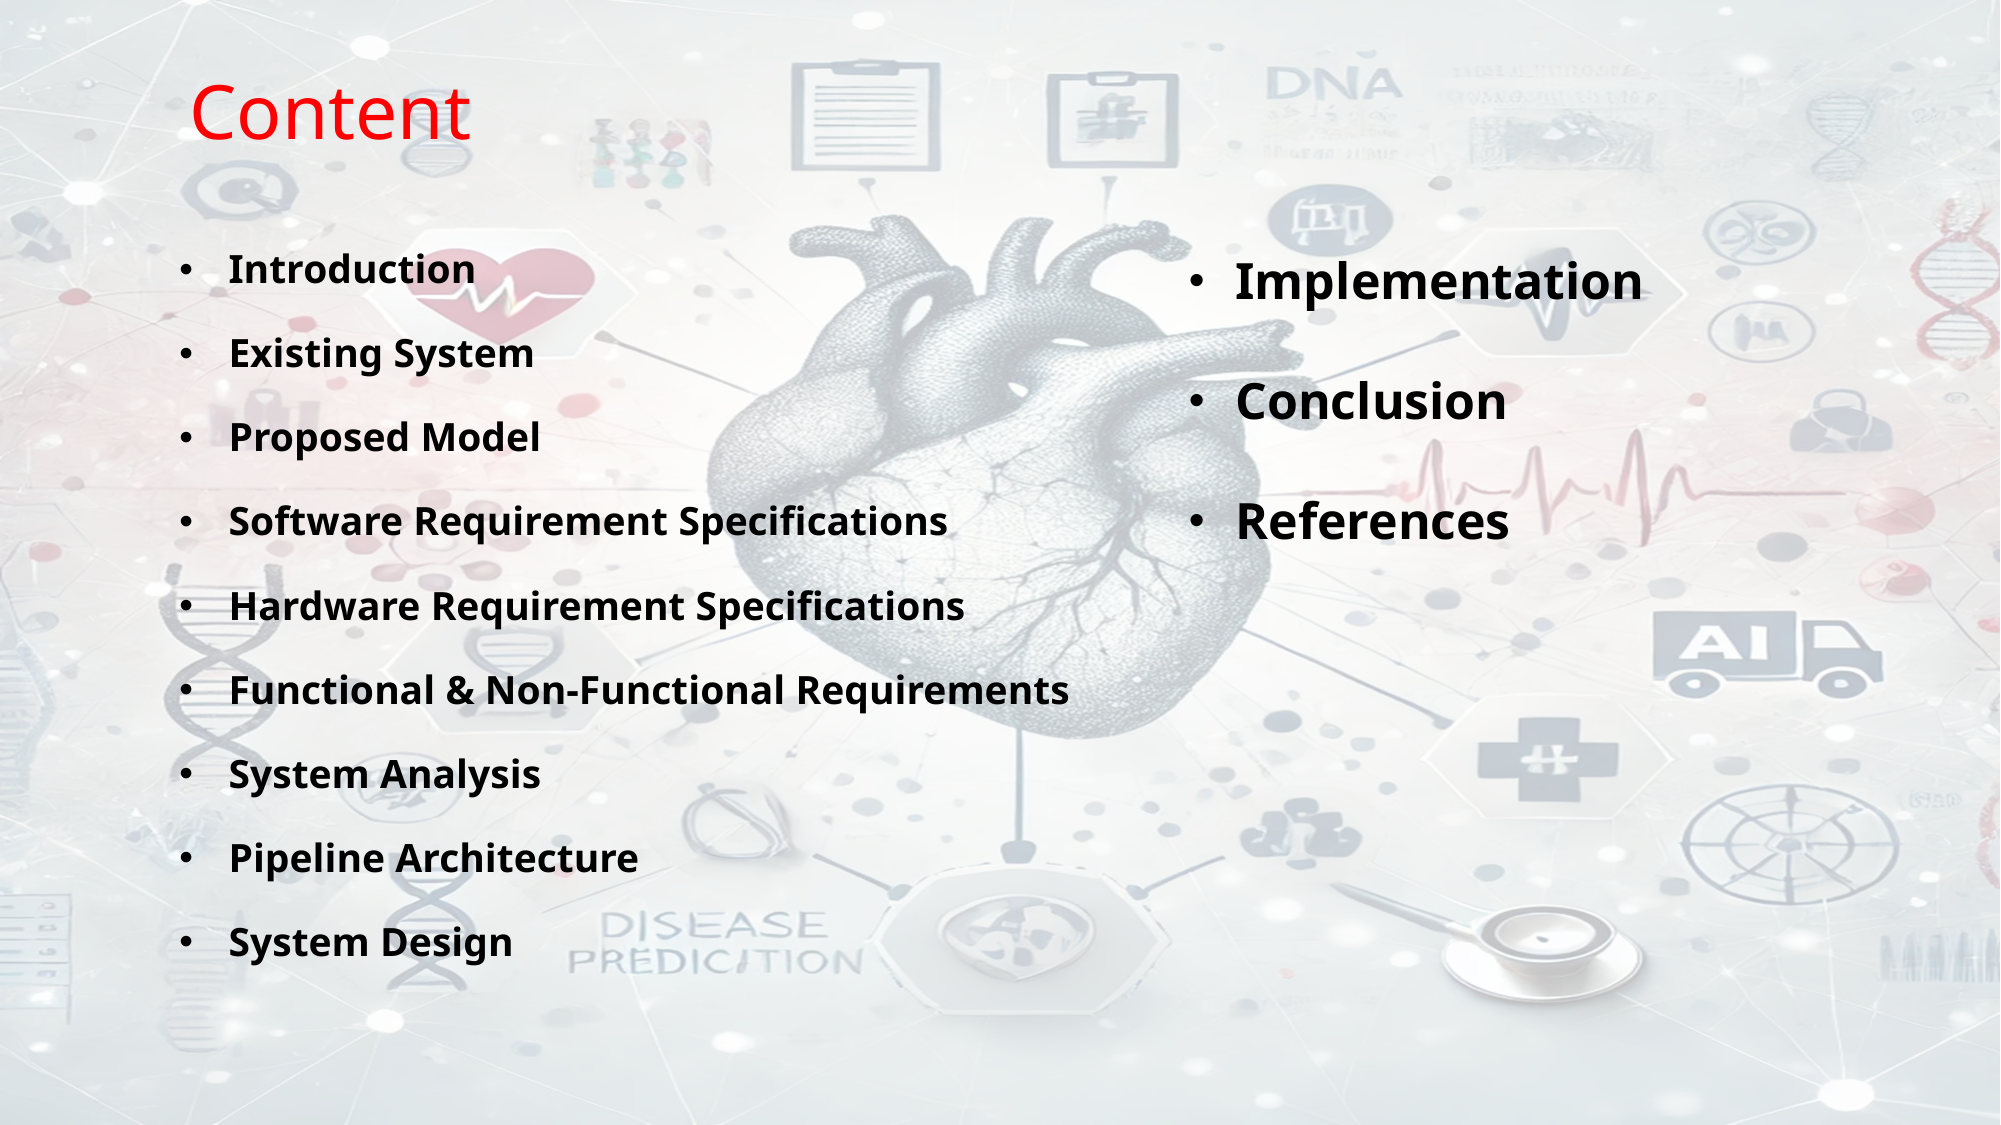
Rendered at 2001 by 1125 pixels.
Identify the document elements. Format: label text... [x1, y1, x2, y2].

text_box Implementation Conclusion References [1173, 242, 1700, 858]
list Introduction Existing System Proposed Model Software Requirement Specifications Hardware Requirement Specifications Functional & Non-Functional Requirements System Analysis Pipeline Architecture System Design [150, 242, 1094, 1008]
title Content [137, 59, 524, 160]
